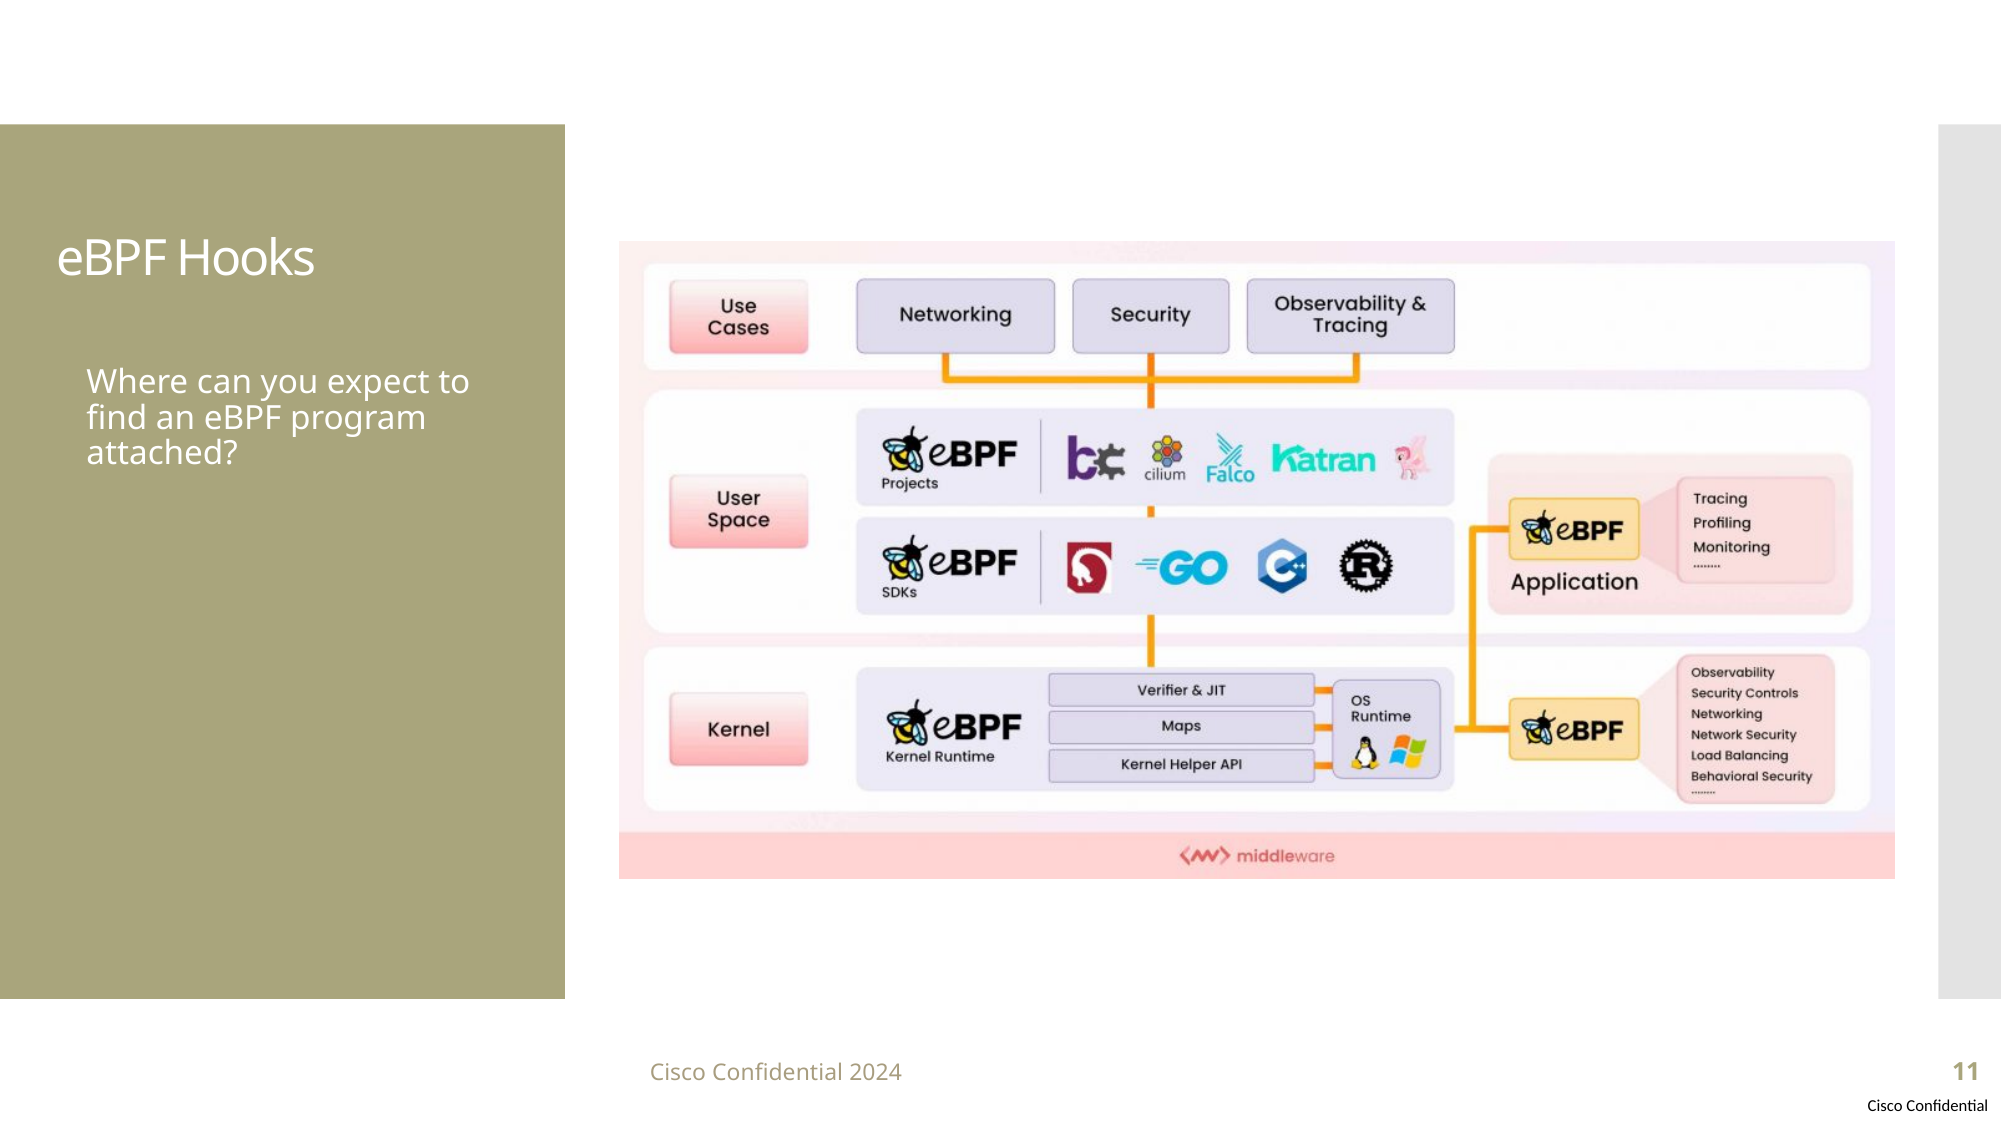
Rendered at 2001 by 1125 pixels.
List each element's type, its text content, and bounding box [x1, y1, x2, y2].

picture [619, 241, 1896, 880]
slide_number 11 [1744, 1042, 1996, 1103]
footer Cisco Confidential 2024 [634, 1042, 1605, 1103]
title eBPF Hooks [41, 184, 525, 294]
list Where can you expect to find an eBPF program attached? [41, 357, 525, 494]
